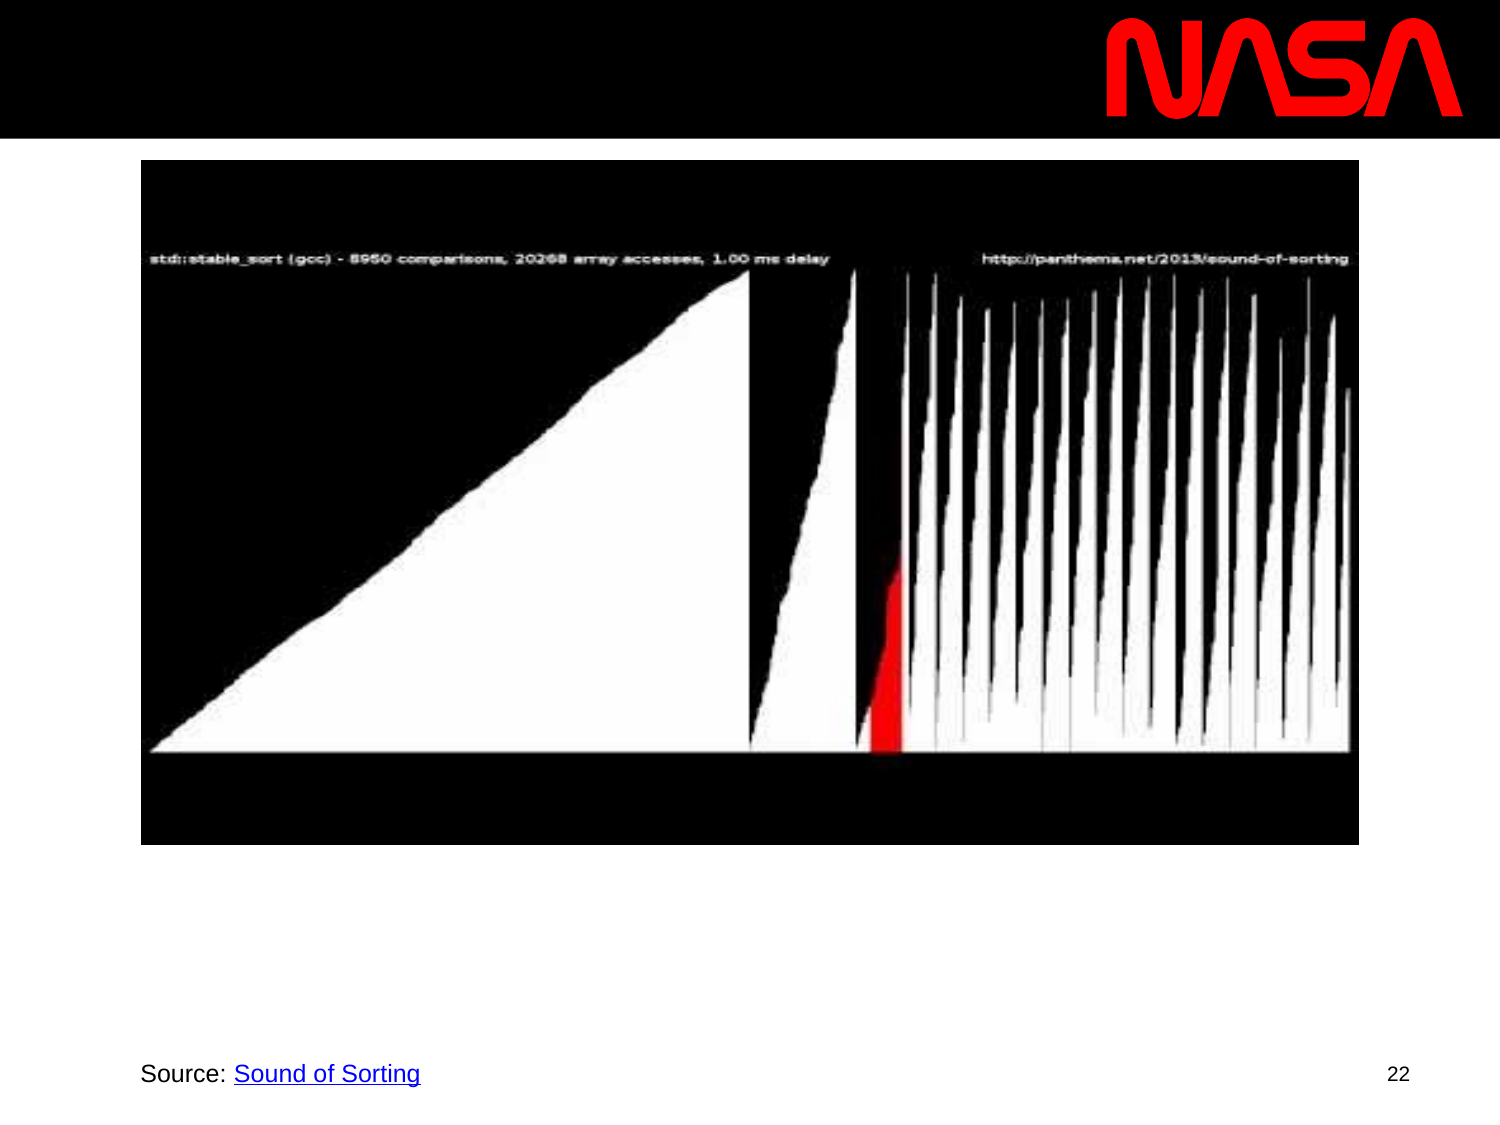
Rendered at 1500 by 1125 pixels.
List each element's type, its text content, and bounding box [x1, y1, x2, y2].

picture [1104, 17, 1468, 119]
text_box [1280, 7, 1486, 137]
slide_number 22 [1074, 1042, 1425, 1103]
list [140, 159, 1360, 846]
text_box Source: Sound of Sorting [125, 1049, 940, 1095]
